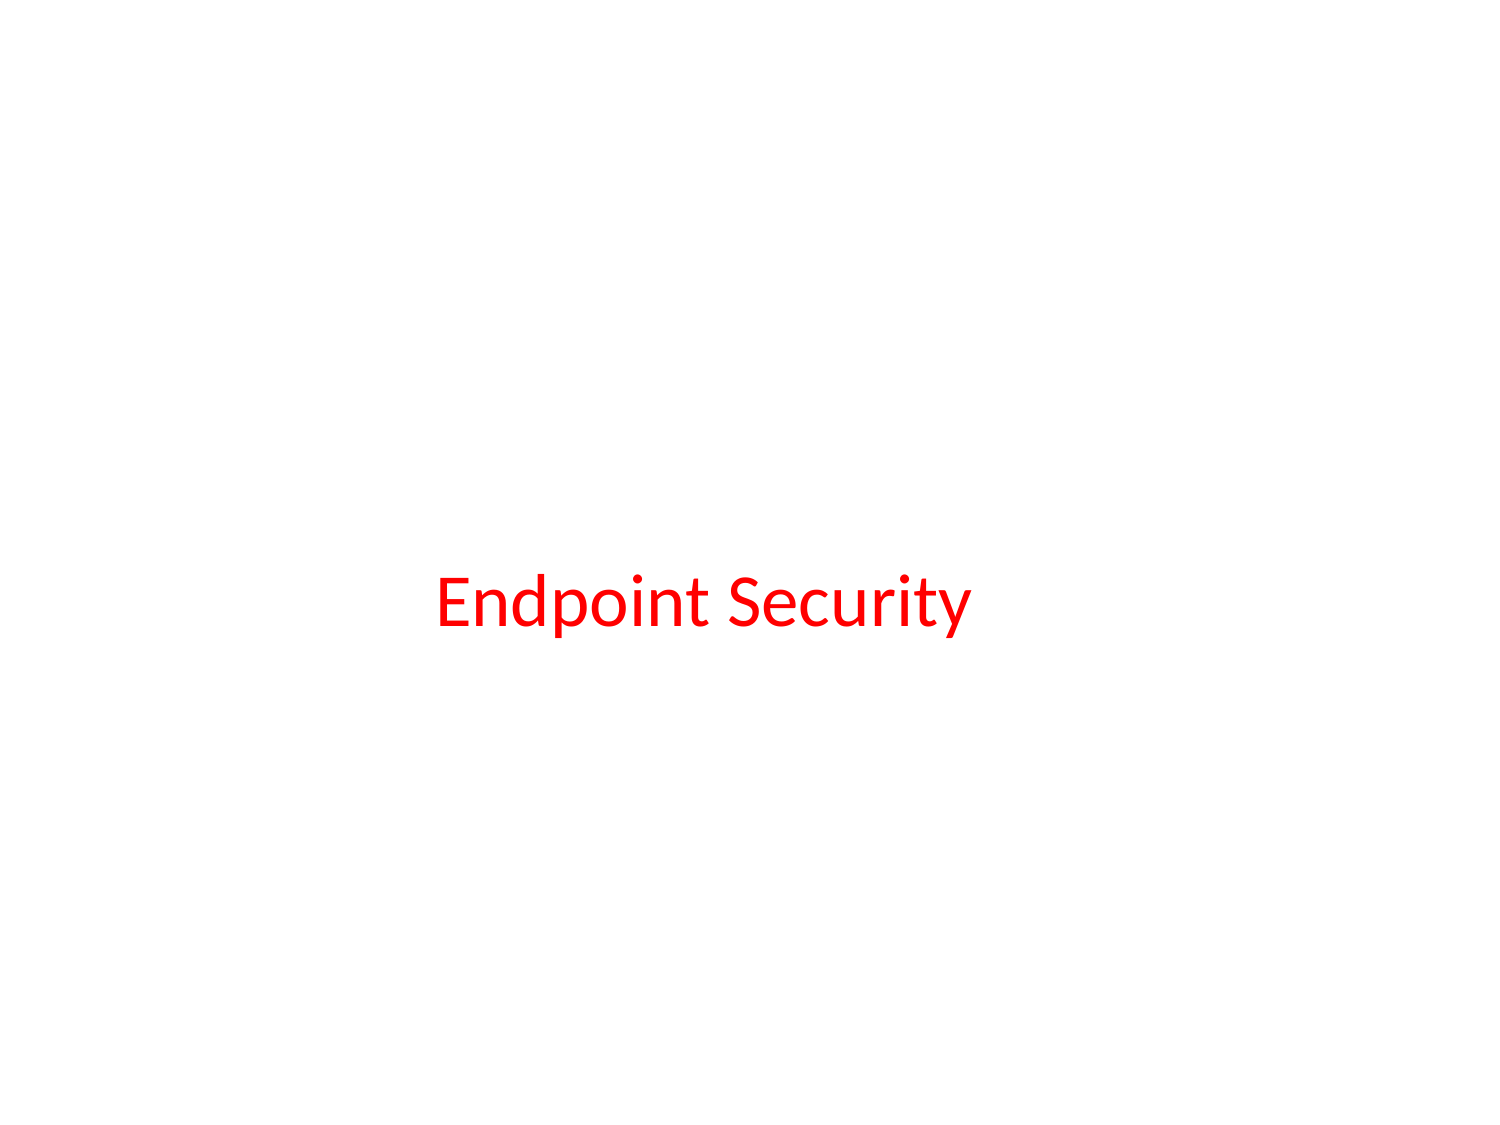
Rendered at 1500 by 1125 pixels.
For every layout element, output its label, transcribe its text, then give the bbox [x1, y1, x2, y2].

list Endpoint Security [75, 262, 1425, 1005]
